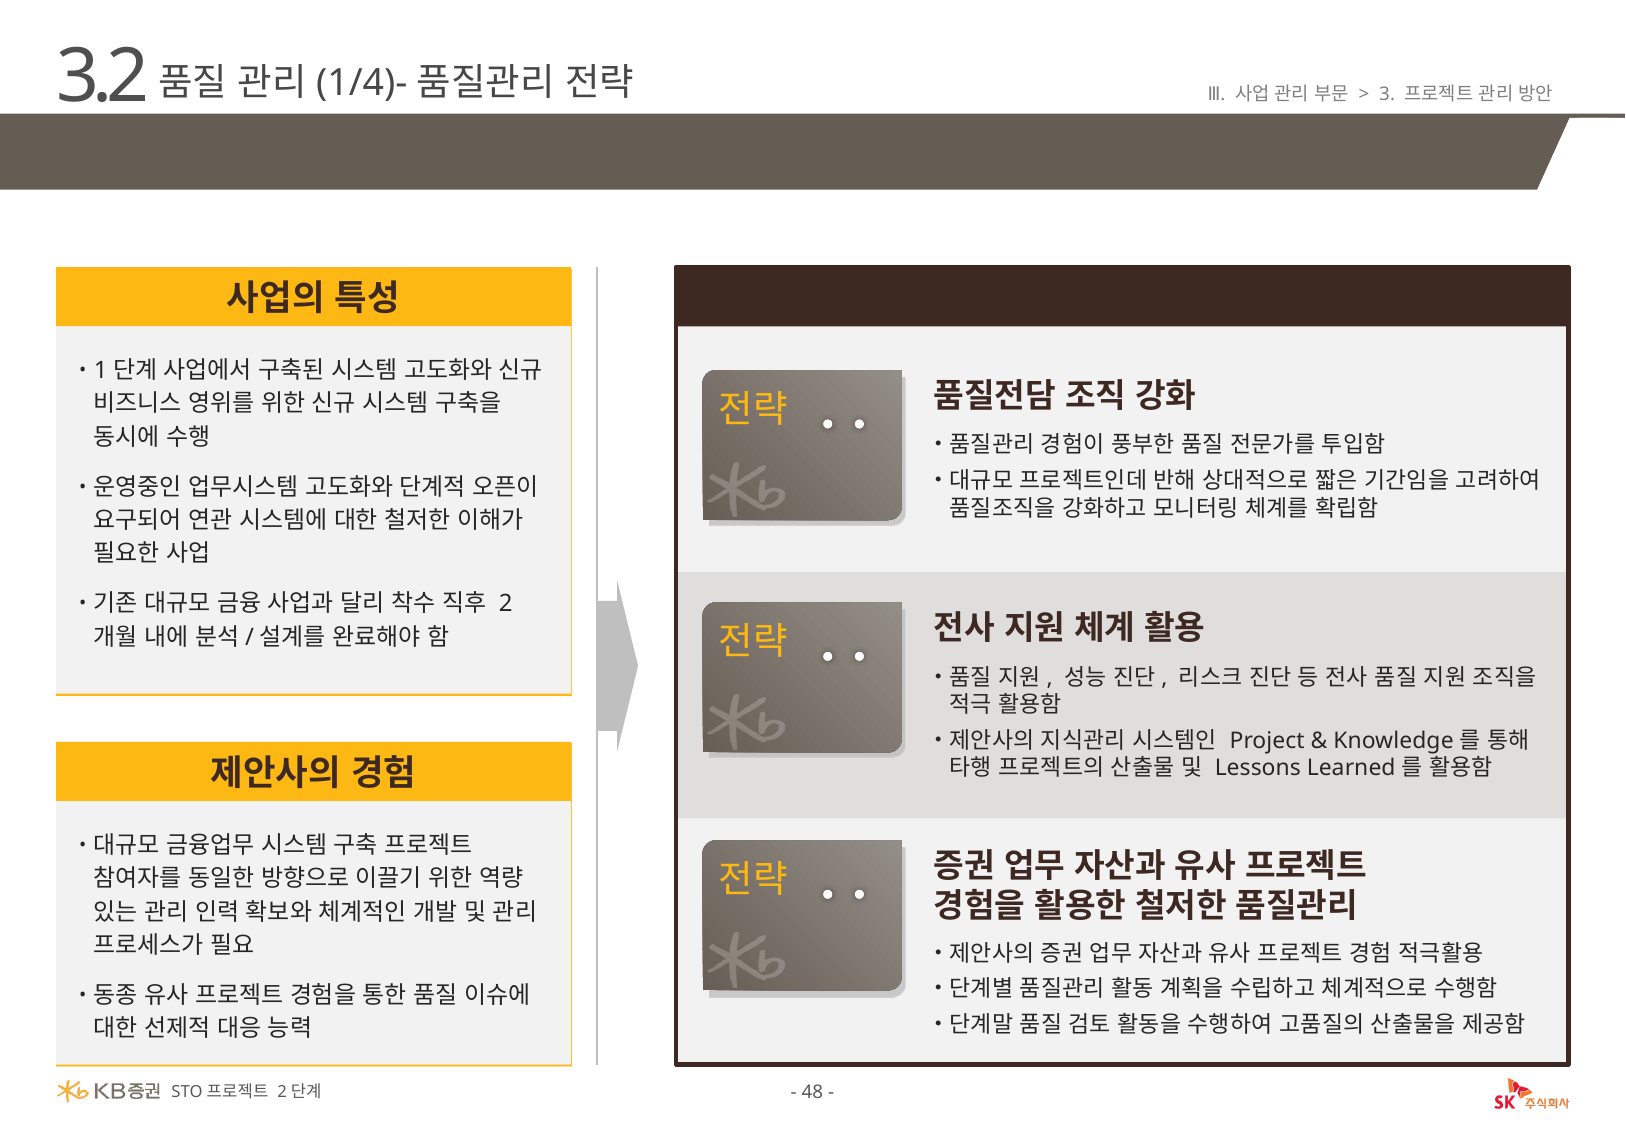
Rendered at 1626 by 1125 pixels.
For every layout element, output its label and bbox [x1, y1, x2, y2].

text_box [56, 40, 1568, 185]
text_box [596, 266, 639, 1065]
text_box [674, 265, 1571, 1067]
text_box [55, 266, 572, 1065]
picture [56, 1079, 160, 1103]
picture [1494, 1078, 1569, 1109]
